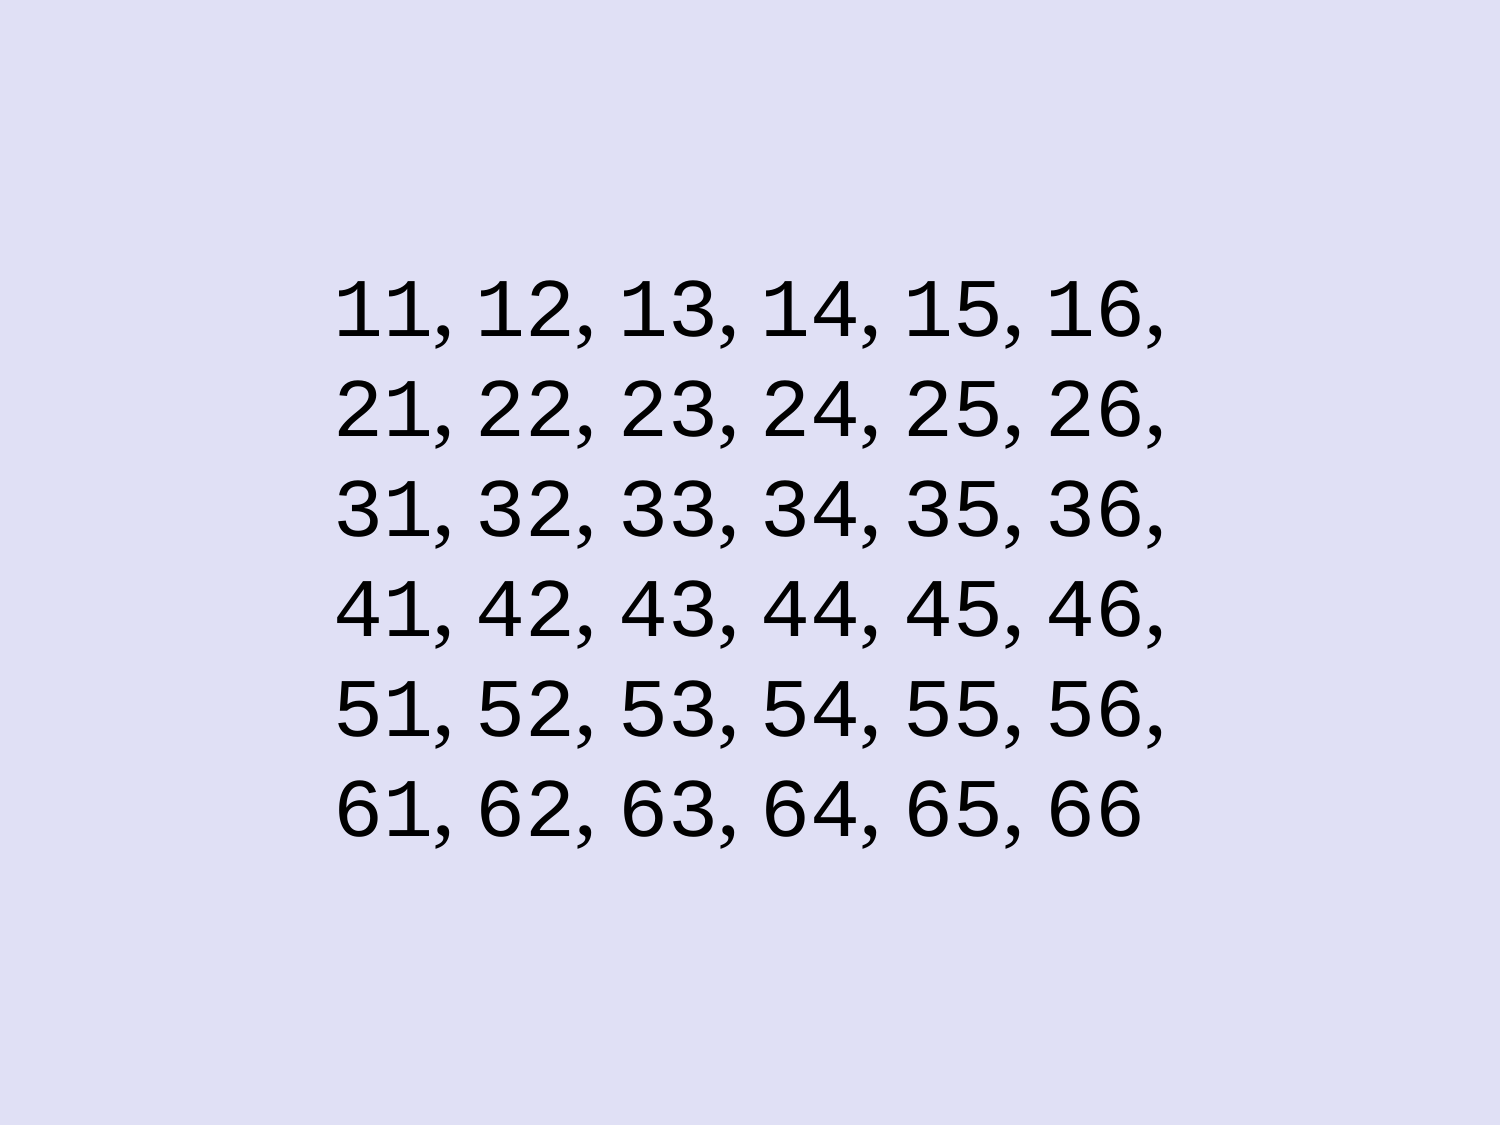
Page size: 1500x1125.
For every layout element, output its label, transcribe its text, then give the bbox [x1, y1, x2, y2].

text_box 11, 12, 13, 14, 15, 16, 21, 22, 23, 24, 25, 26, 31, 32, 33, 34, 35, 36, 41, 42, 43, 44, 45, 46, 51, 52, 53, 54, 55, 56, 61, 62, 63, 64, 65, 66 [318, 245, 1182, 861]
